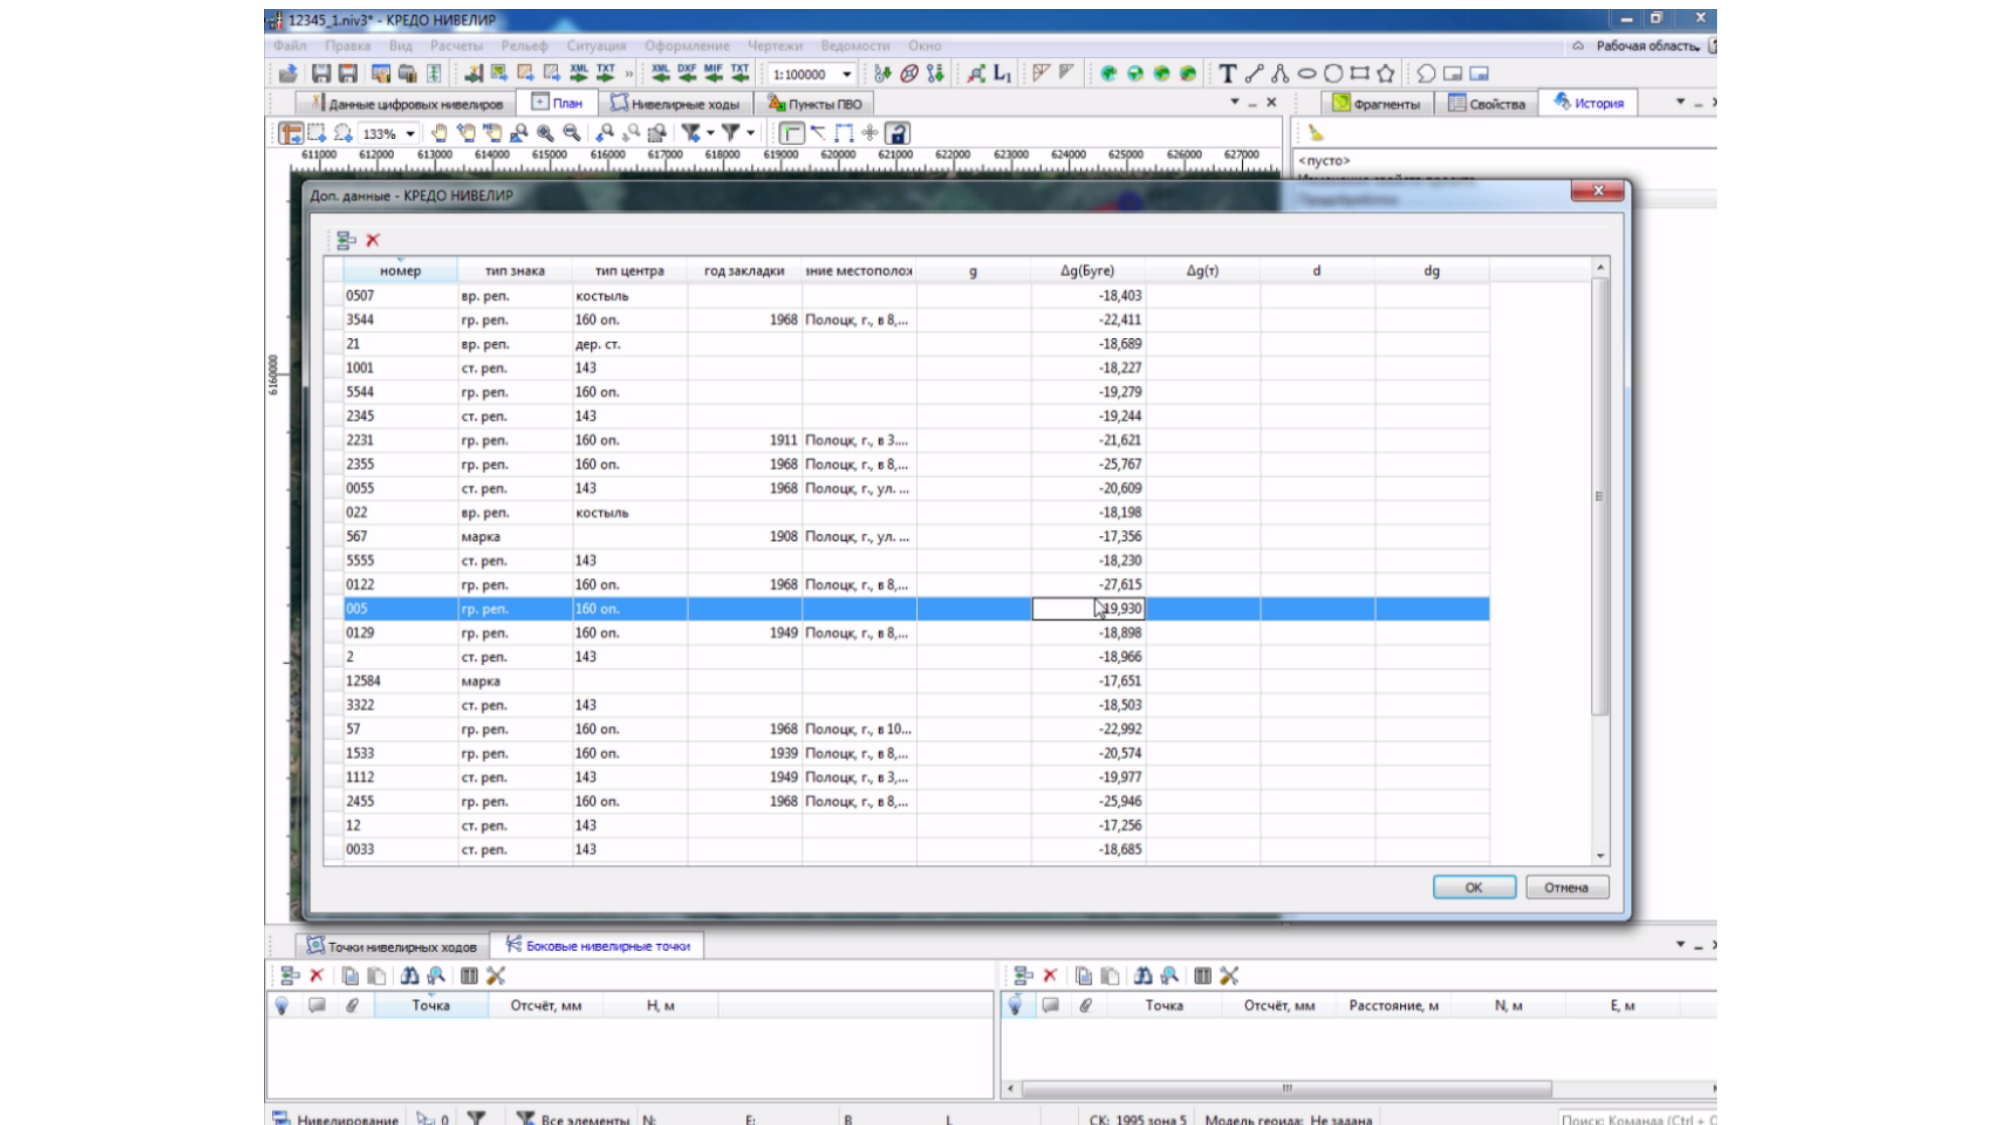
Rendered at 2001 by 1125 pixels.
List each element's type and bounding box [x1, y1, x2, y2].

picture [263, 9, 1718, 1125]
